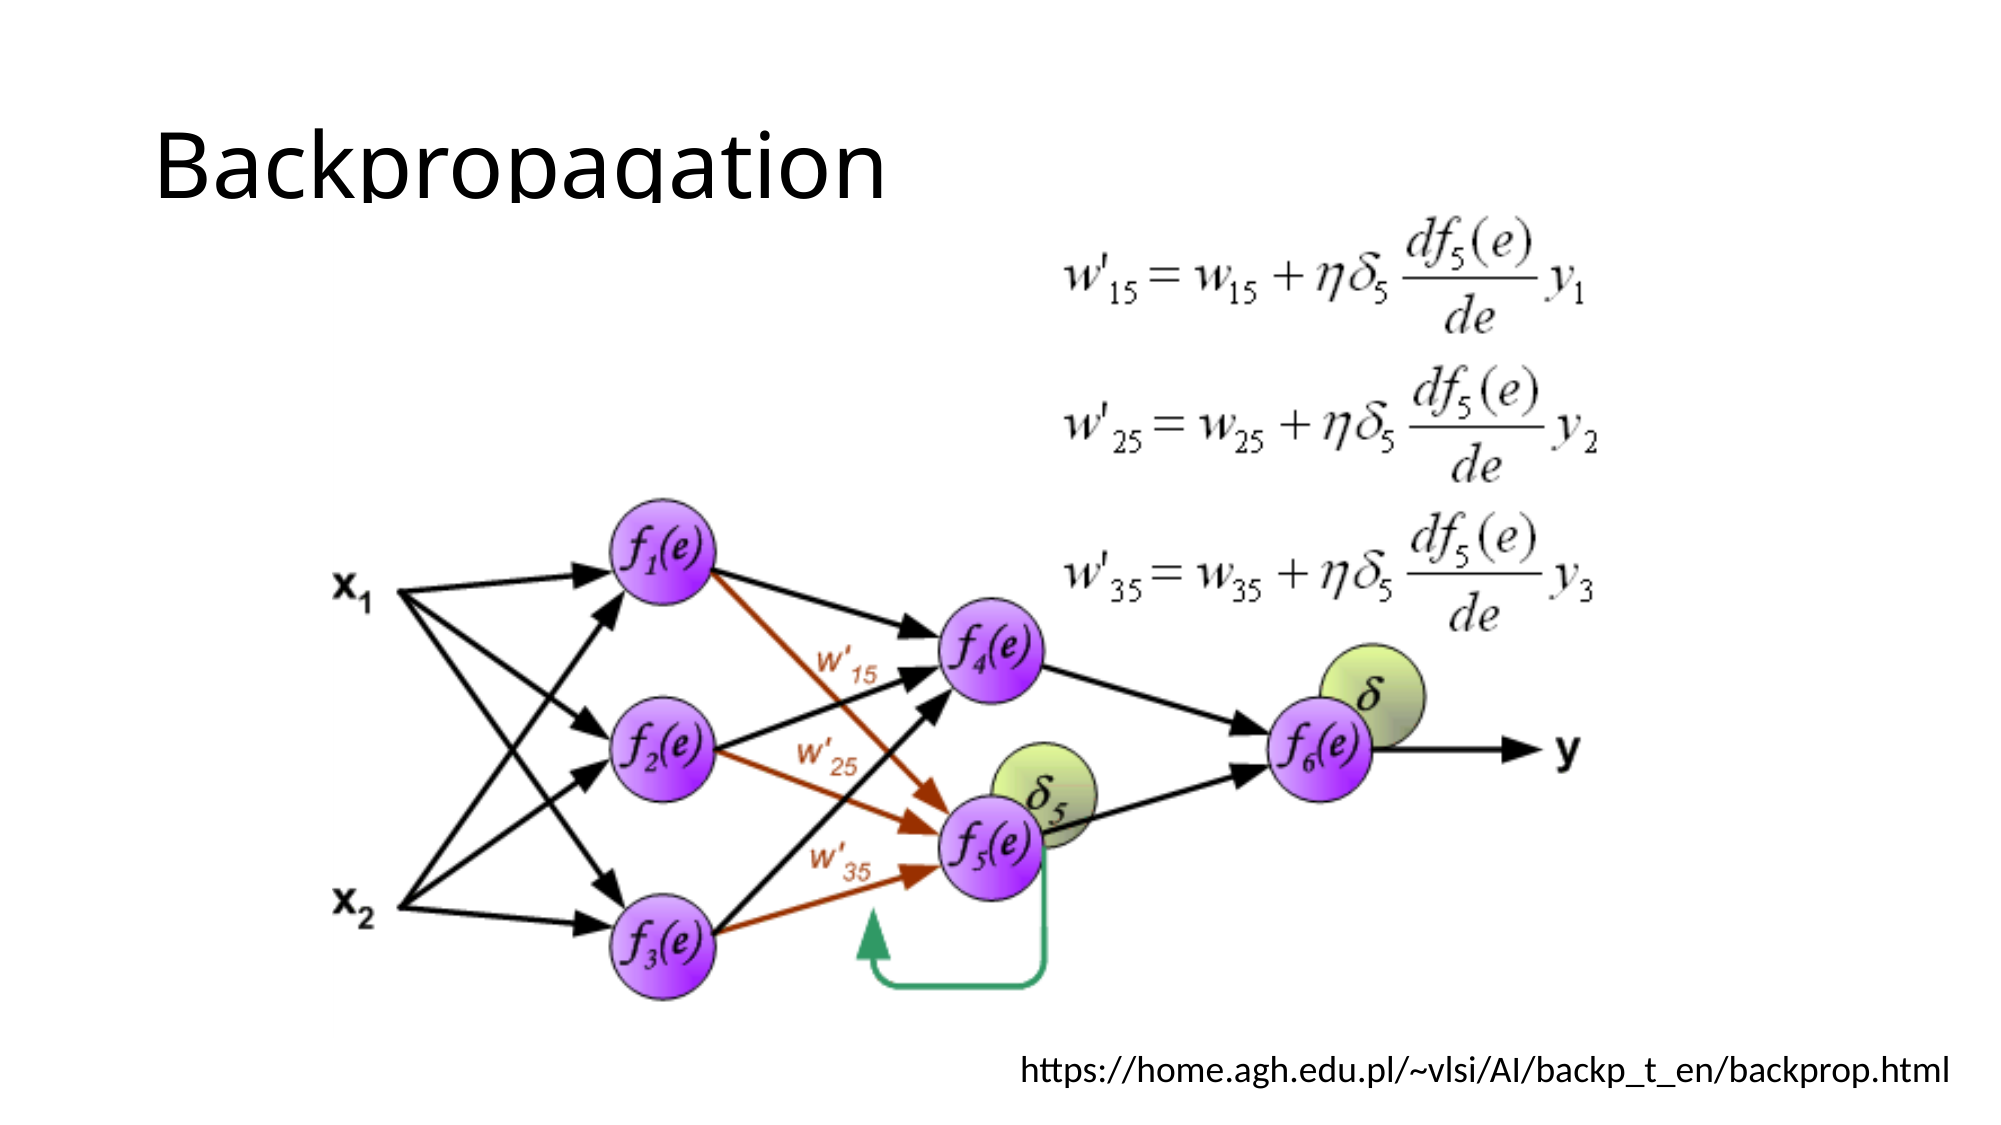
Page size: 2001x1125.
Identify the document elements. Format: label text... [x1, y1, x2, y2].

title Backpropagation [137, 59, 1863, 278]
text_box https://home.agh.edu.pl/~vlsi/AI/backp_t_en/backprop.html [1005, 1037, 1967, 1098]
picture [332, 203, 1615, 1038]
